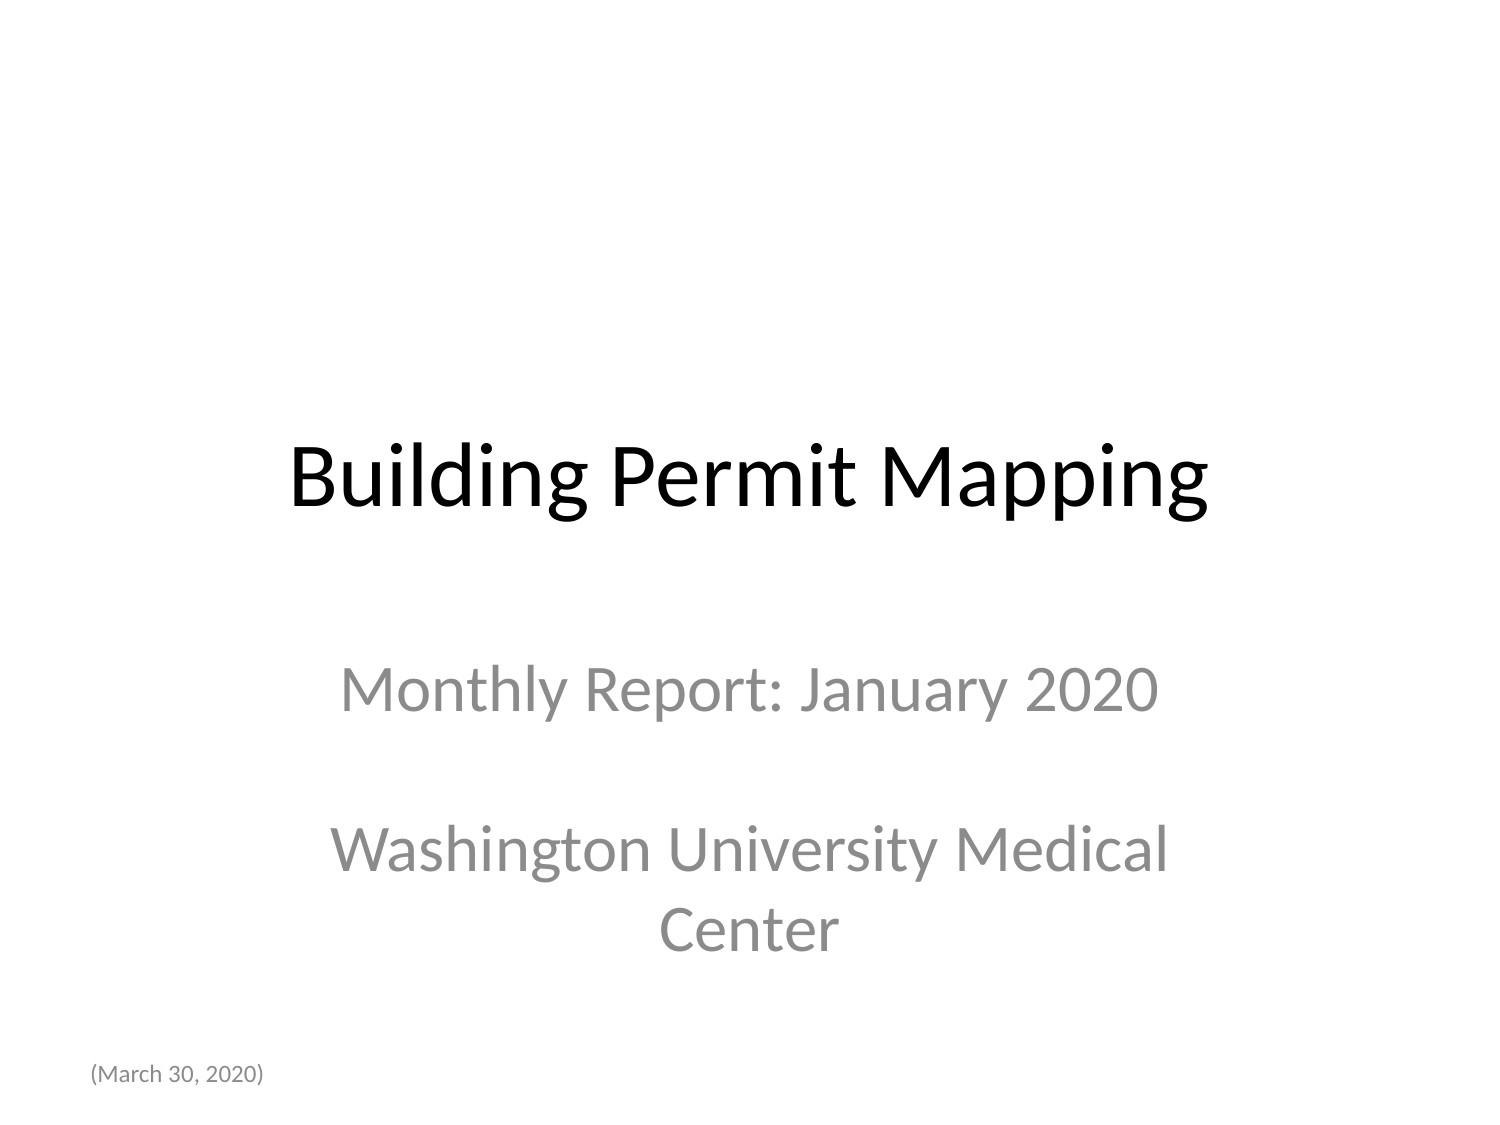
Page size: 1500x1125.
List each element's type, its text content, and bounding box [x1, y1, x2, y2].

title Building Permit Mapping [112, 349, 1388, 591]
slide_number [75, 1042, 425, 1103]
subtitle Monthly Report: January 2020 Washington University Medical Center [225, 637, 1275, 925]
